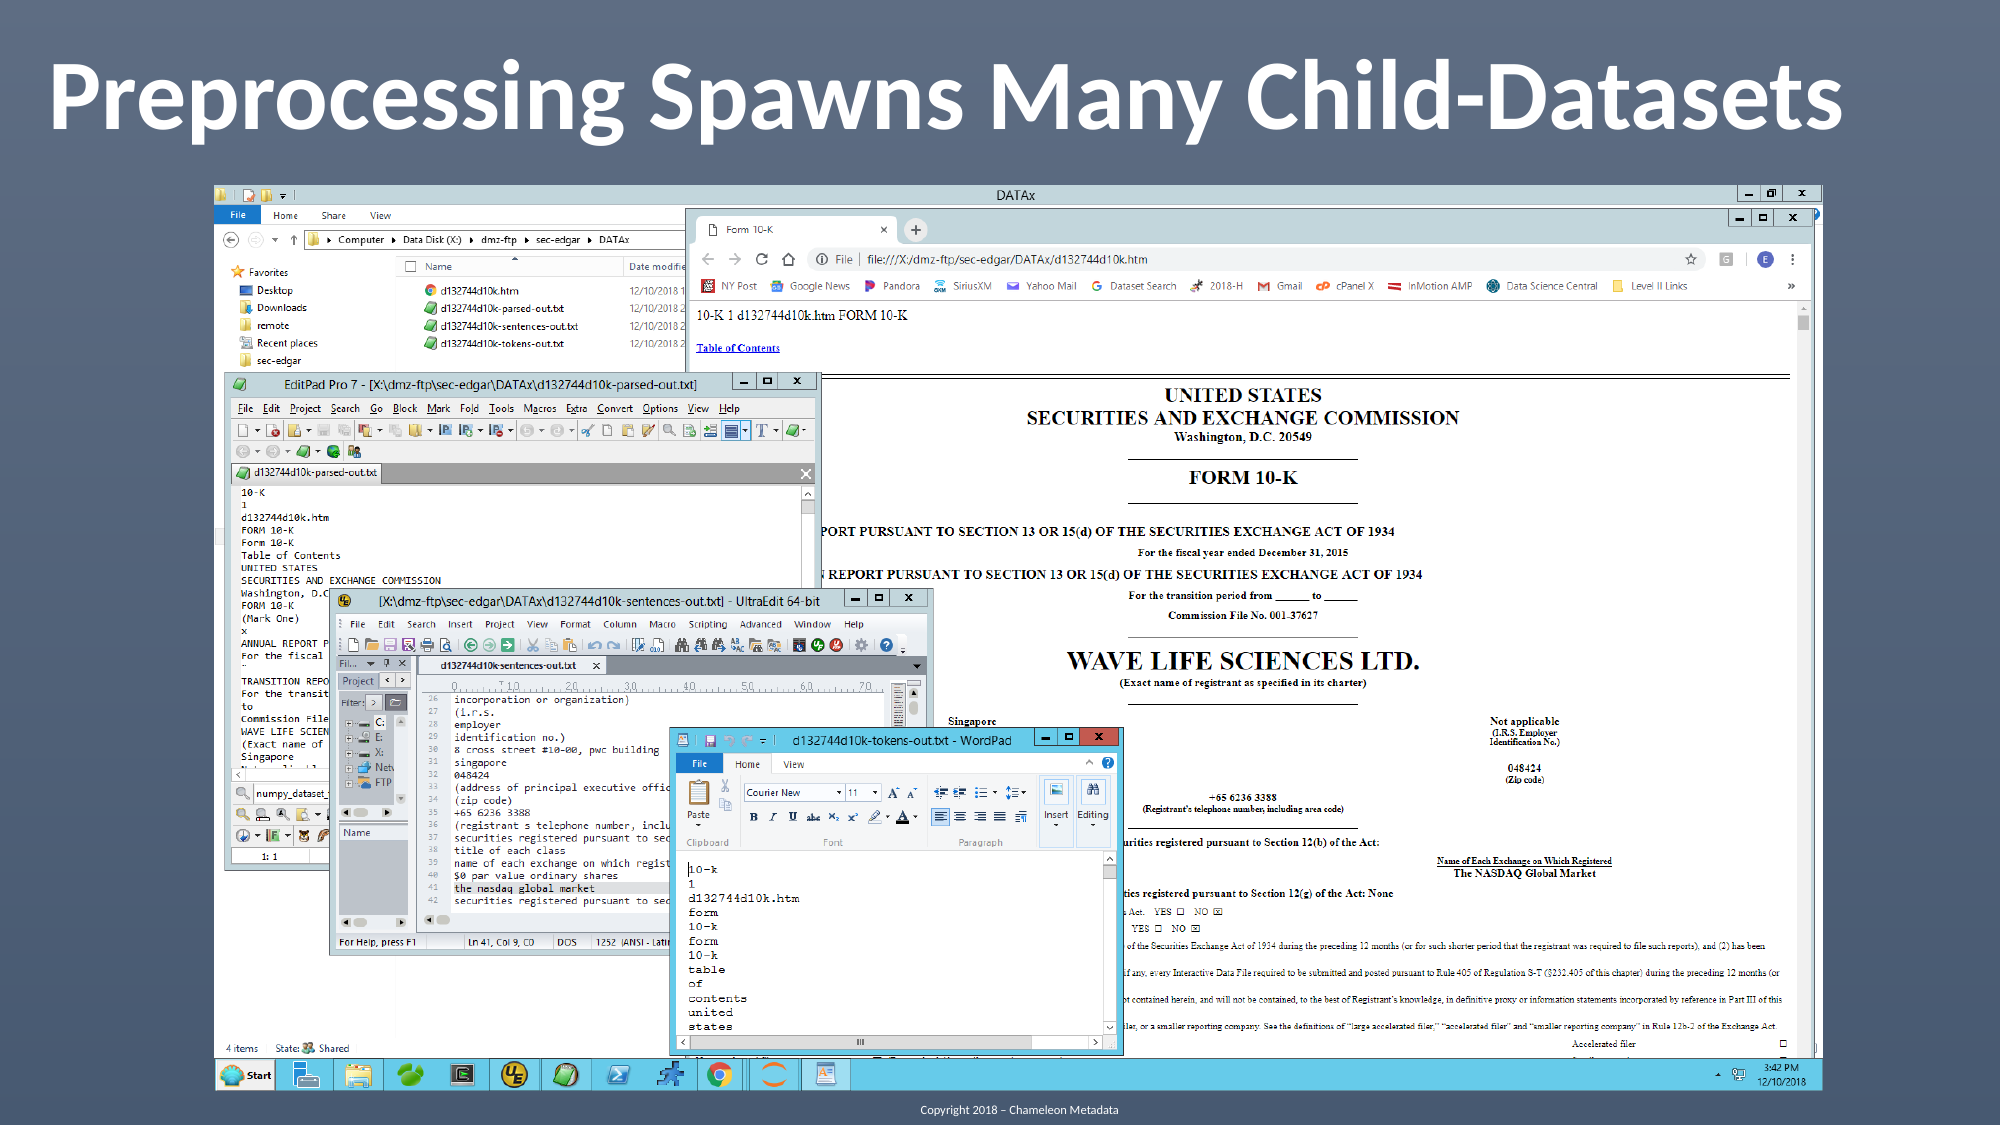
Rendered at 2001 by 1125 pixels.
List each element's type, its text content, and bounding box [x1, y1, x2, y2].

text_box Preprocessing Spawns Many Child-Datasets [34, 22, 1966, 158]
text_box Copyright 2018 – Chameleon Metadata [905, 1094, 1134, 1125]
picture [214, 185, 1823, 1091]
